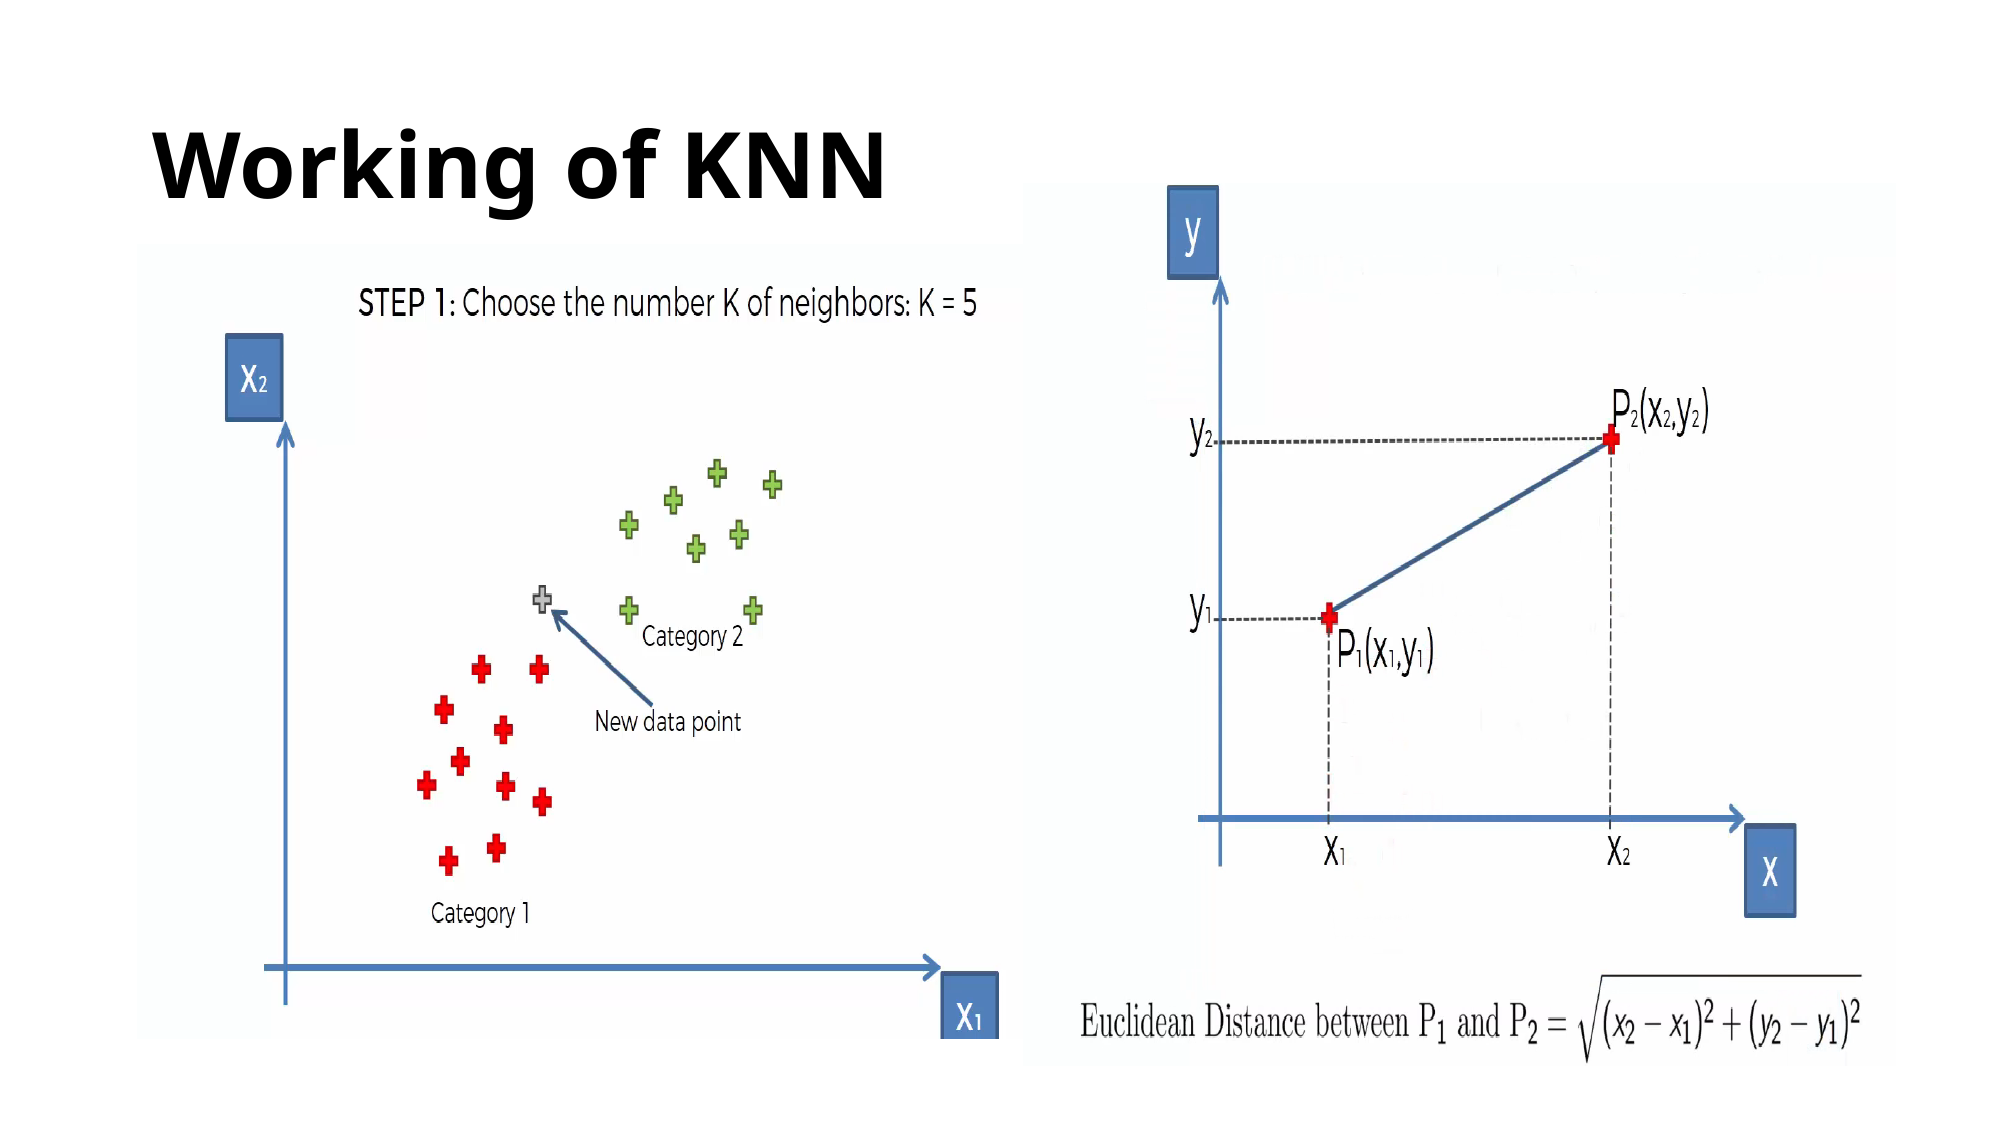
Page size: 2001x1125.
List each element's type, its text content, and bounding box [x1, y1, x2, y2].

title Working of KNN [137, 59, 1863, 244]
picture [137, 183, 1896, 1066]
